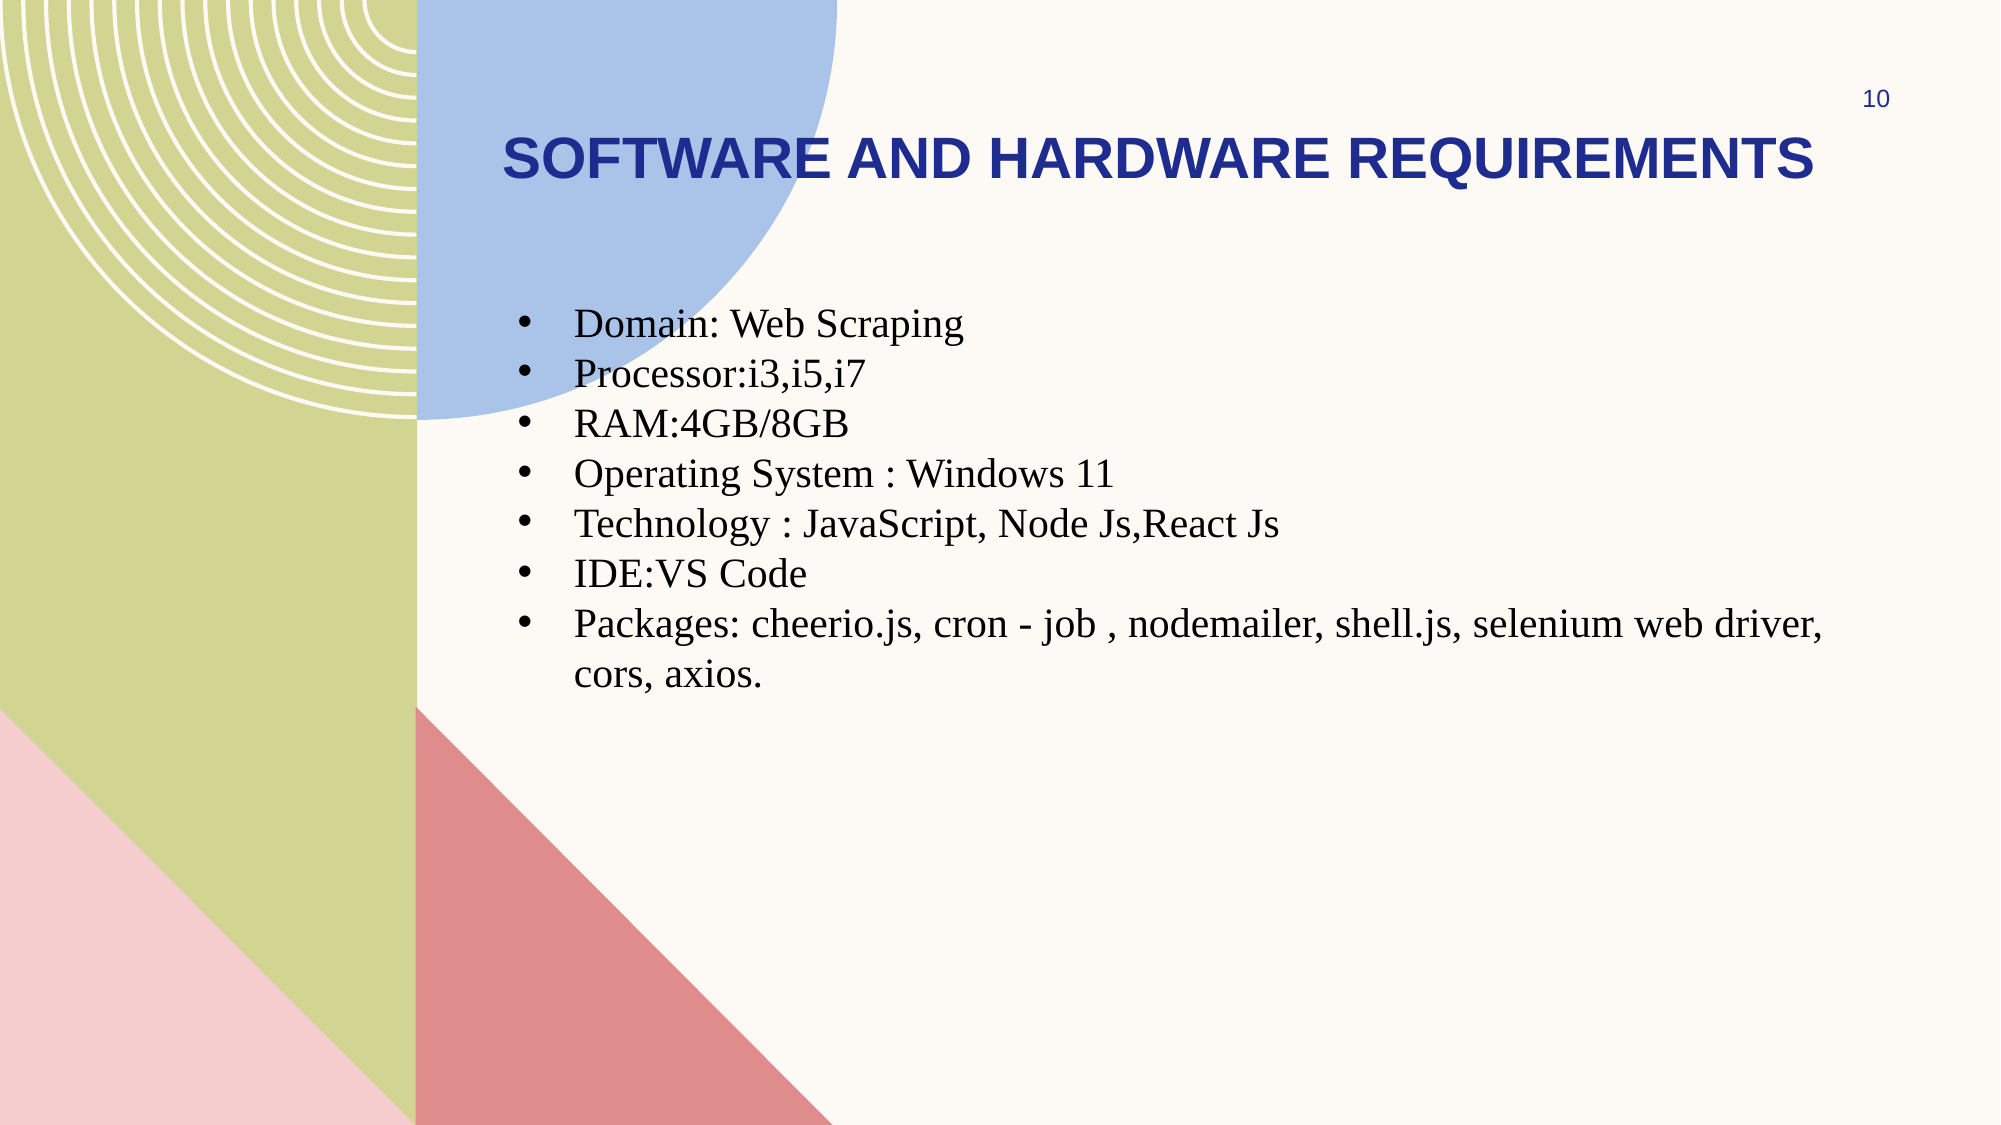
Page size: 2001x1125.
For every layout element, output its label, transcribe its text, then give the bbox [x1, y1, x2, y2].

slide_number 10 [1795, 75, 1958, 120]
text_box Domain: Web Scraping Processor:i3,i5,i7 RAM:4GB/8GB Operating System : Windows 11 Technology : JavaScript, Node Js,React Js IDE:VS Code Packages: cheerio.js, cron - job , nodemailer, shell.js, selenium web driver, cors, axios. [502, 288, 1864, 749]
title Software and hardware requirements [502, 120, 1864, 275]
